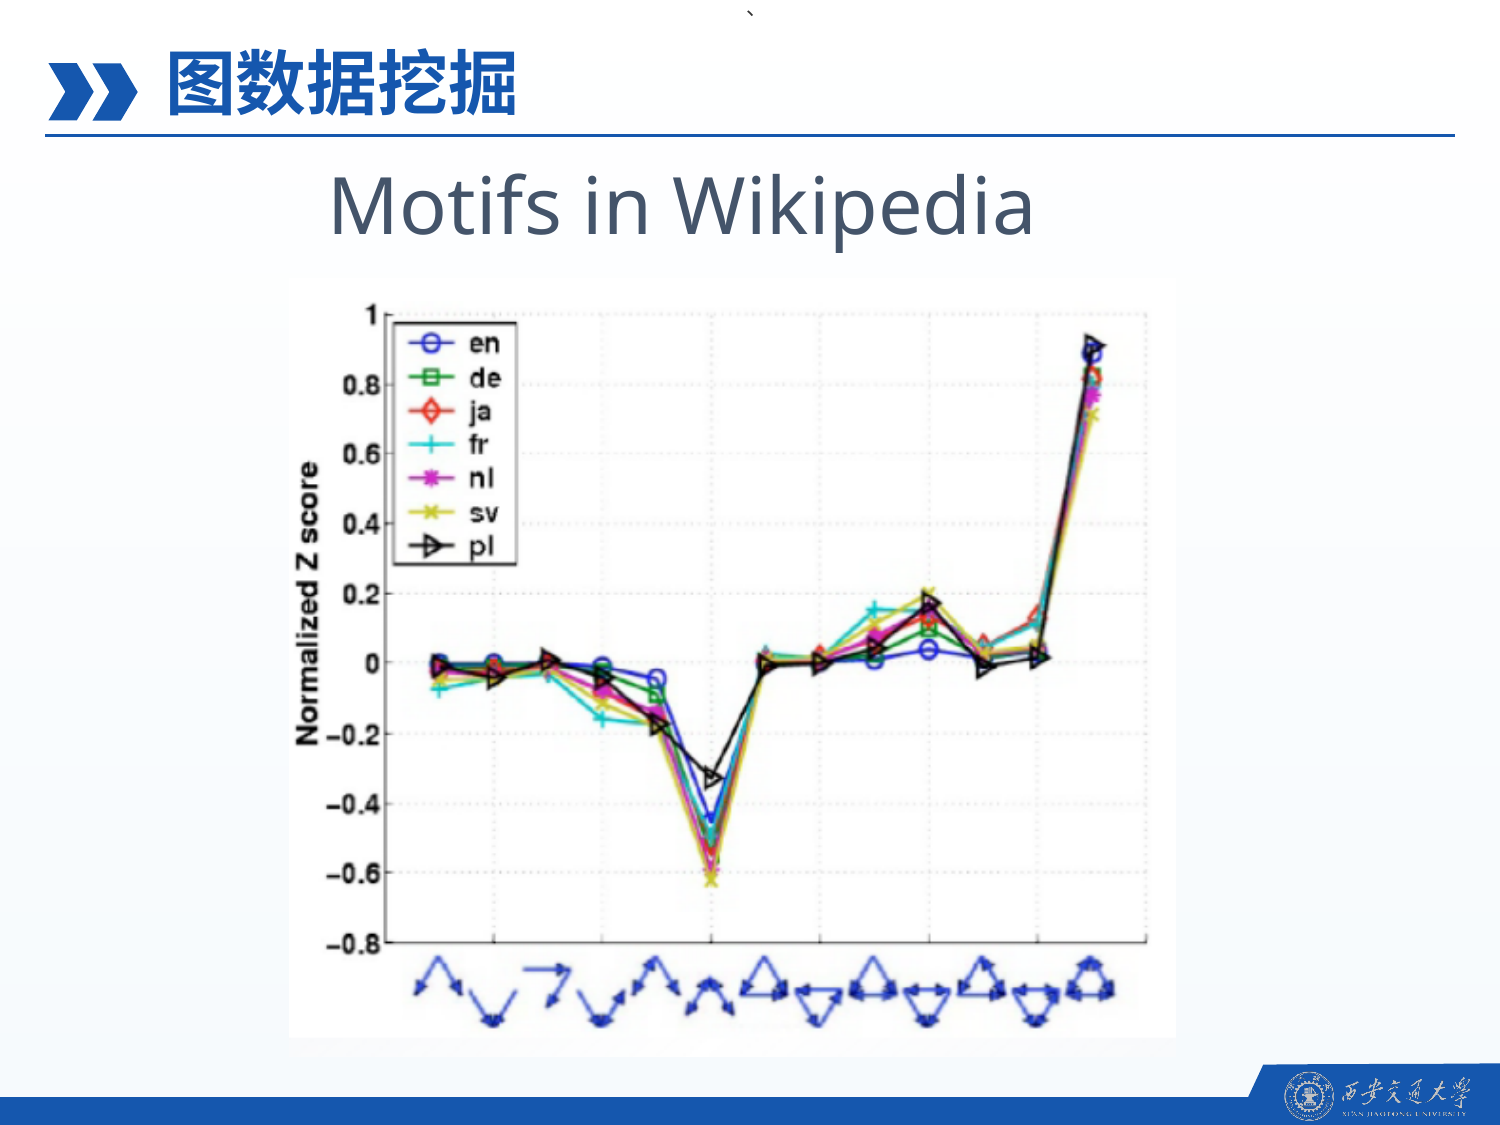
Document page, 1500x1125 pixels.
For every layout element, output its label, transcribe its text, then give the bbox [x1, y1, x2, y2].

picture [288, 278, 1176, 1057]
text_box 、 [705, 0, 795, 31]
text_box Motifs in Wikipedia [312, 66, 1500, 258]
text_box 图数据挖掘 [150, 30, 534, 131]
